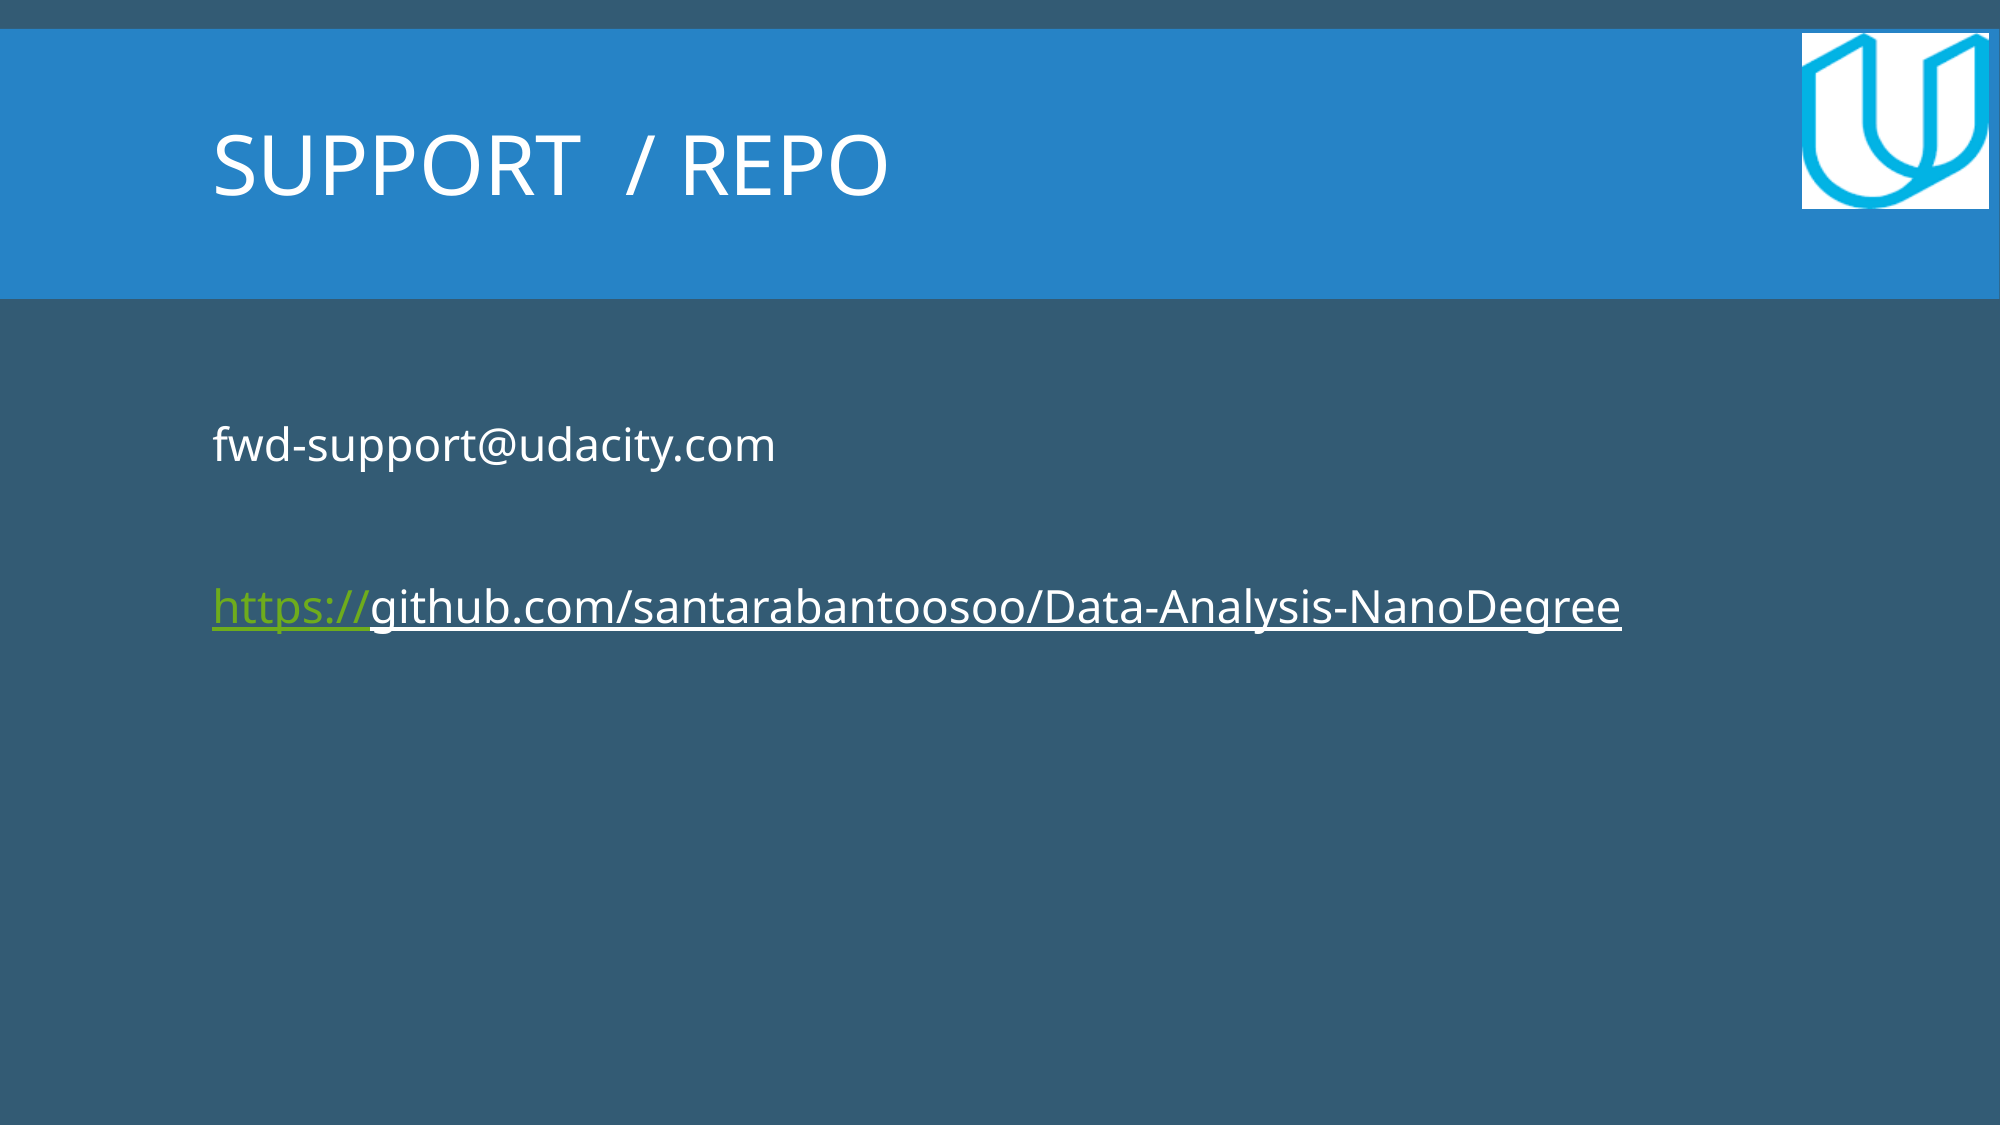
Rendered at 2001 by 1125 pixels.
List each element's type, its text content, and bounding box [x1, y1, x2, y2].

title SUPPORT / REPO [197, 46, 1803, 295]
picture [1745, 27, 2000, 210]
list fwd-support@udacity.com https://github.com/santarabantoosoo/Data-Analysis-NanoDegree [197, 329, 1803, 1020]
picture [1816, 47, 1912, 197]
picture [1933, 47, 1974, 167]
